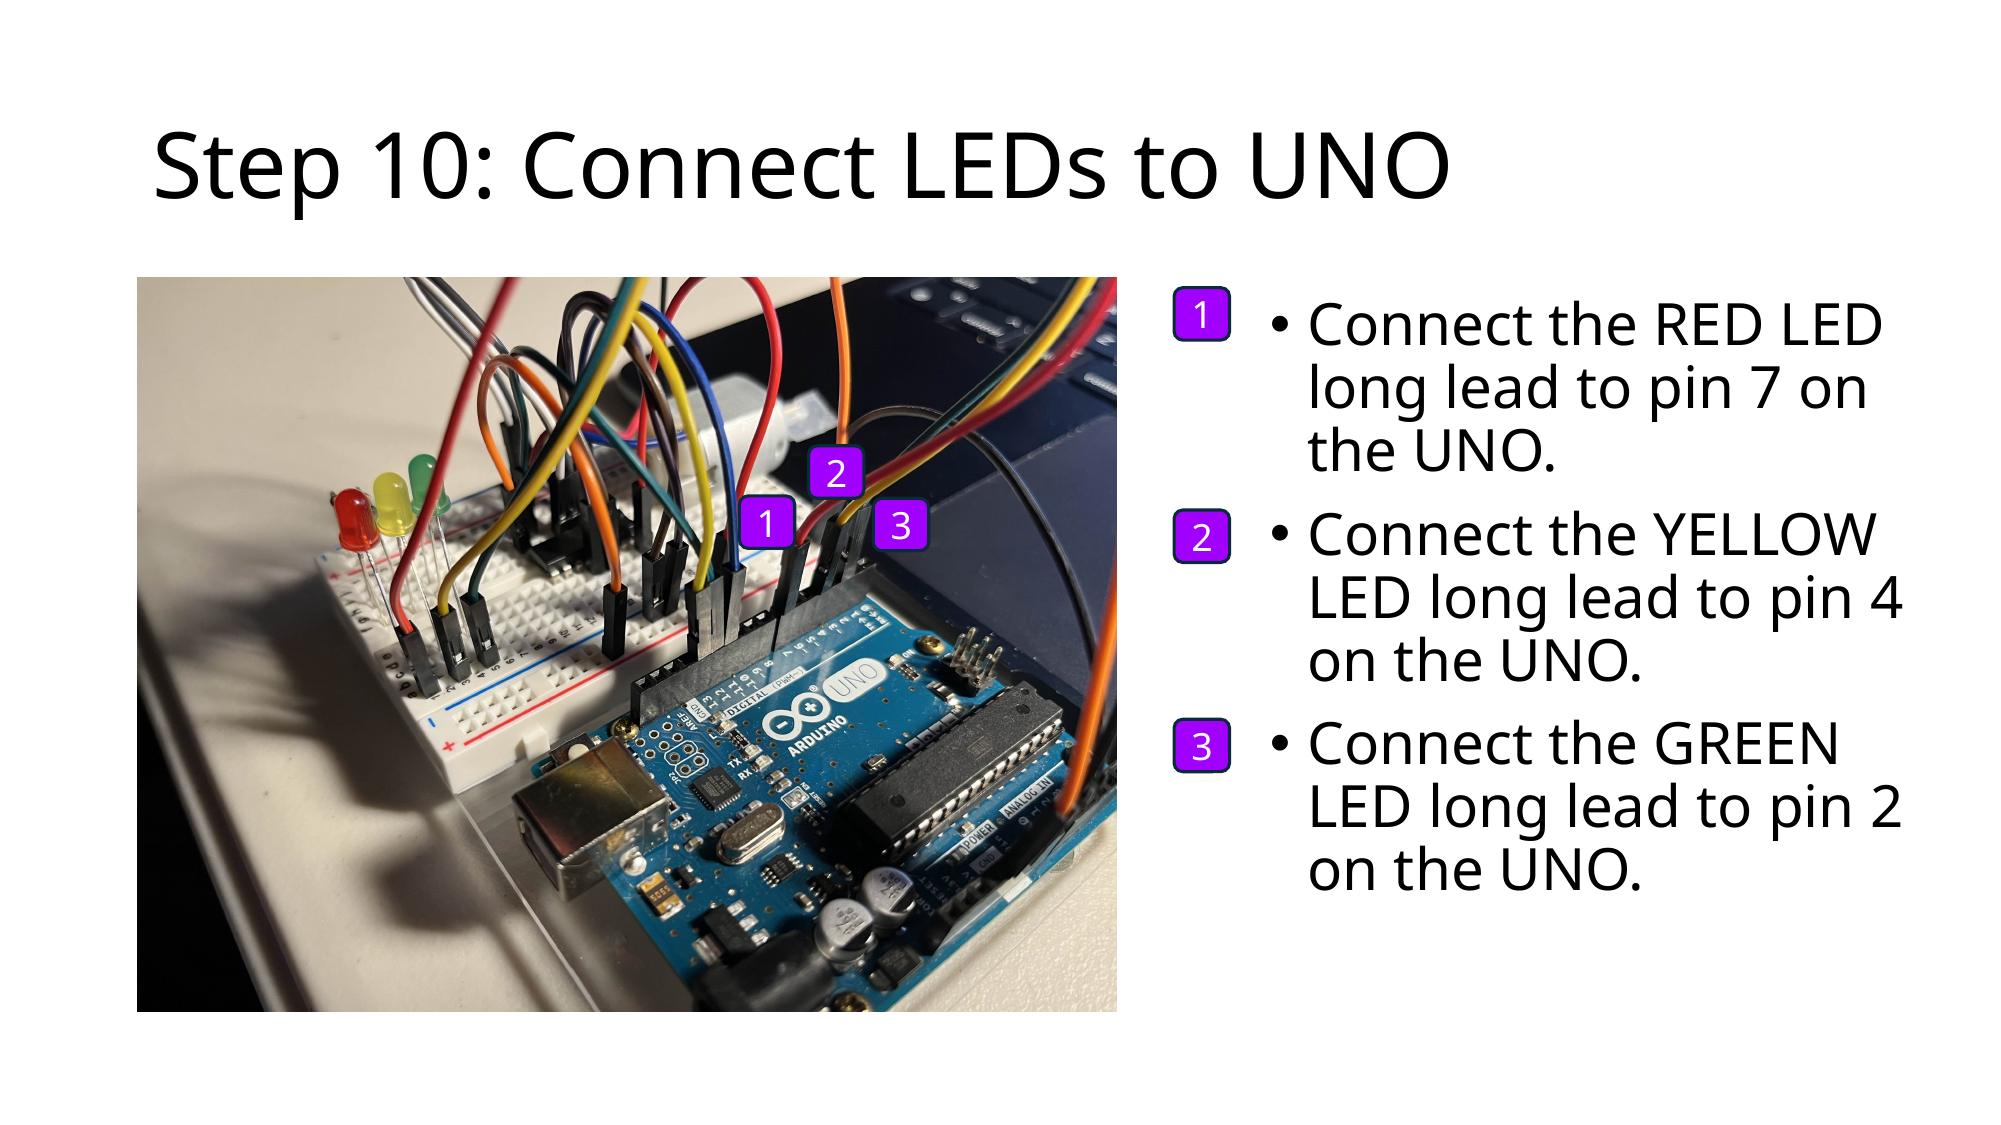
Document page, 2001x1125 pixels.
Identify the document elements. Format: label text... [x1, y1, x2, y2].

text_box 3 [1172, 717, 1232, 774]
text_box 1 [1172, 286, 1232, 342]
list Connect the RED LED long lead to pin 7 on the UNO. Connect the YELLOW LED long lead to pin 4 on the UNO. Connect the GREEN LED long lead to pin 2 on the UNO. [1254, 287, 1956, 1002]
picture [136, 276, 1118, 1013]
title Step 10: Connect LEDs to UNO [137, 59, 1863, 278]
text_box 2 [1172, 508, 1232, 565]
